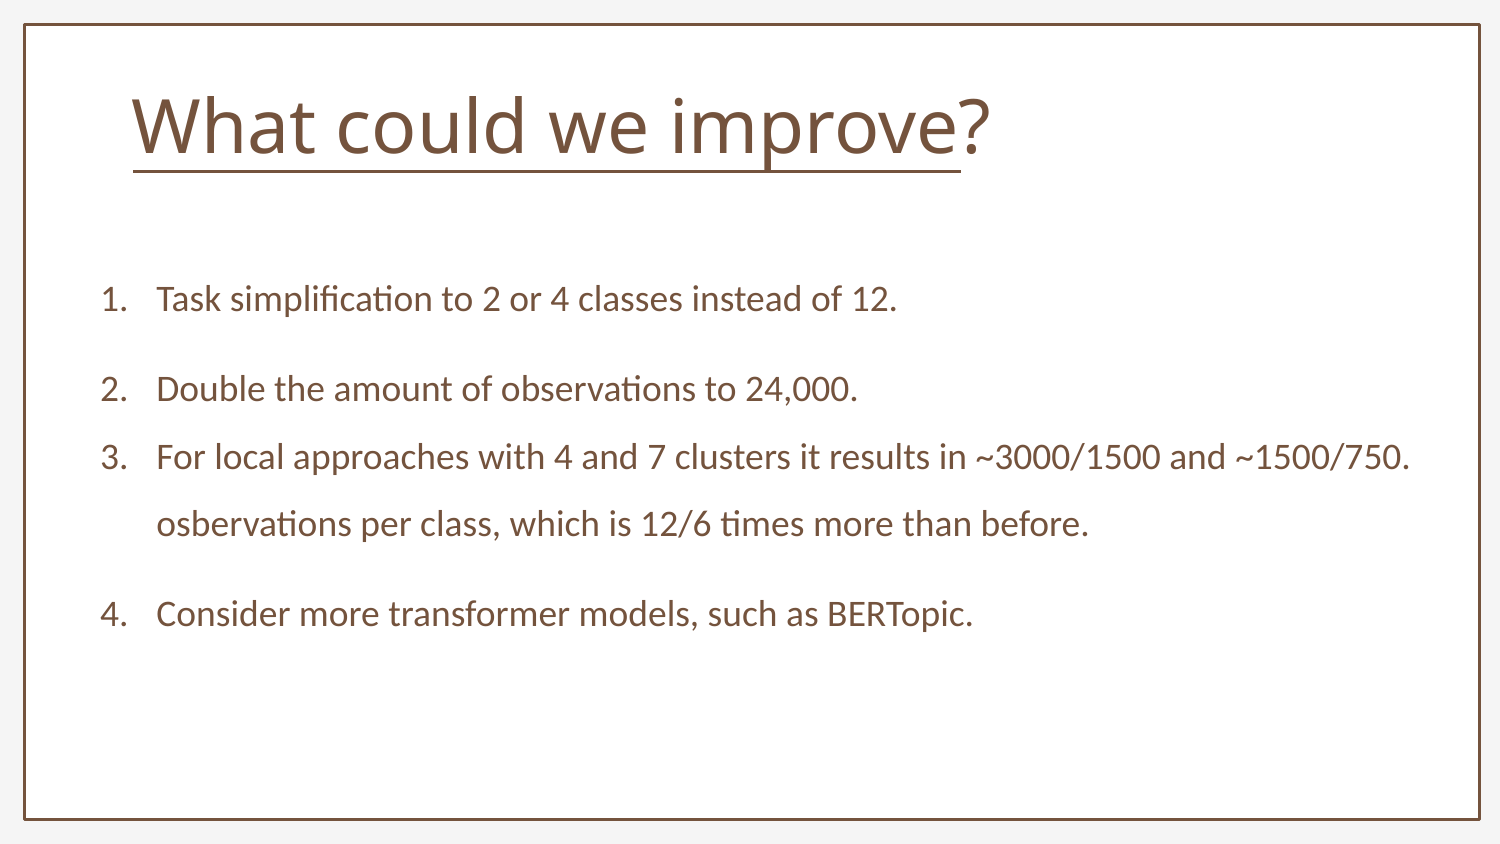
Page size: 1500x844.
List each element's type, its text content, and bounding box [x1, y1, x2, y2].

text_box Task simplification to 2 or 4 classes instead of 12. Double the amount of observations to 24,000. For local approaches with 4 and 7 clusters it results in ~3000/1500 and ~1500/750. osbervations per class, which is 12/6 times more than before. Consider more transformer models, such as BERTopic. [85, 214, 1469, 746]
title What could we improve? [116, 63, 1339, 191]
